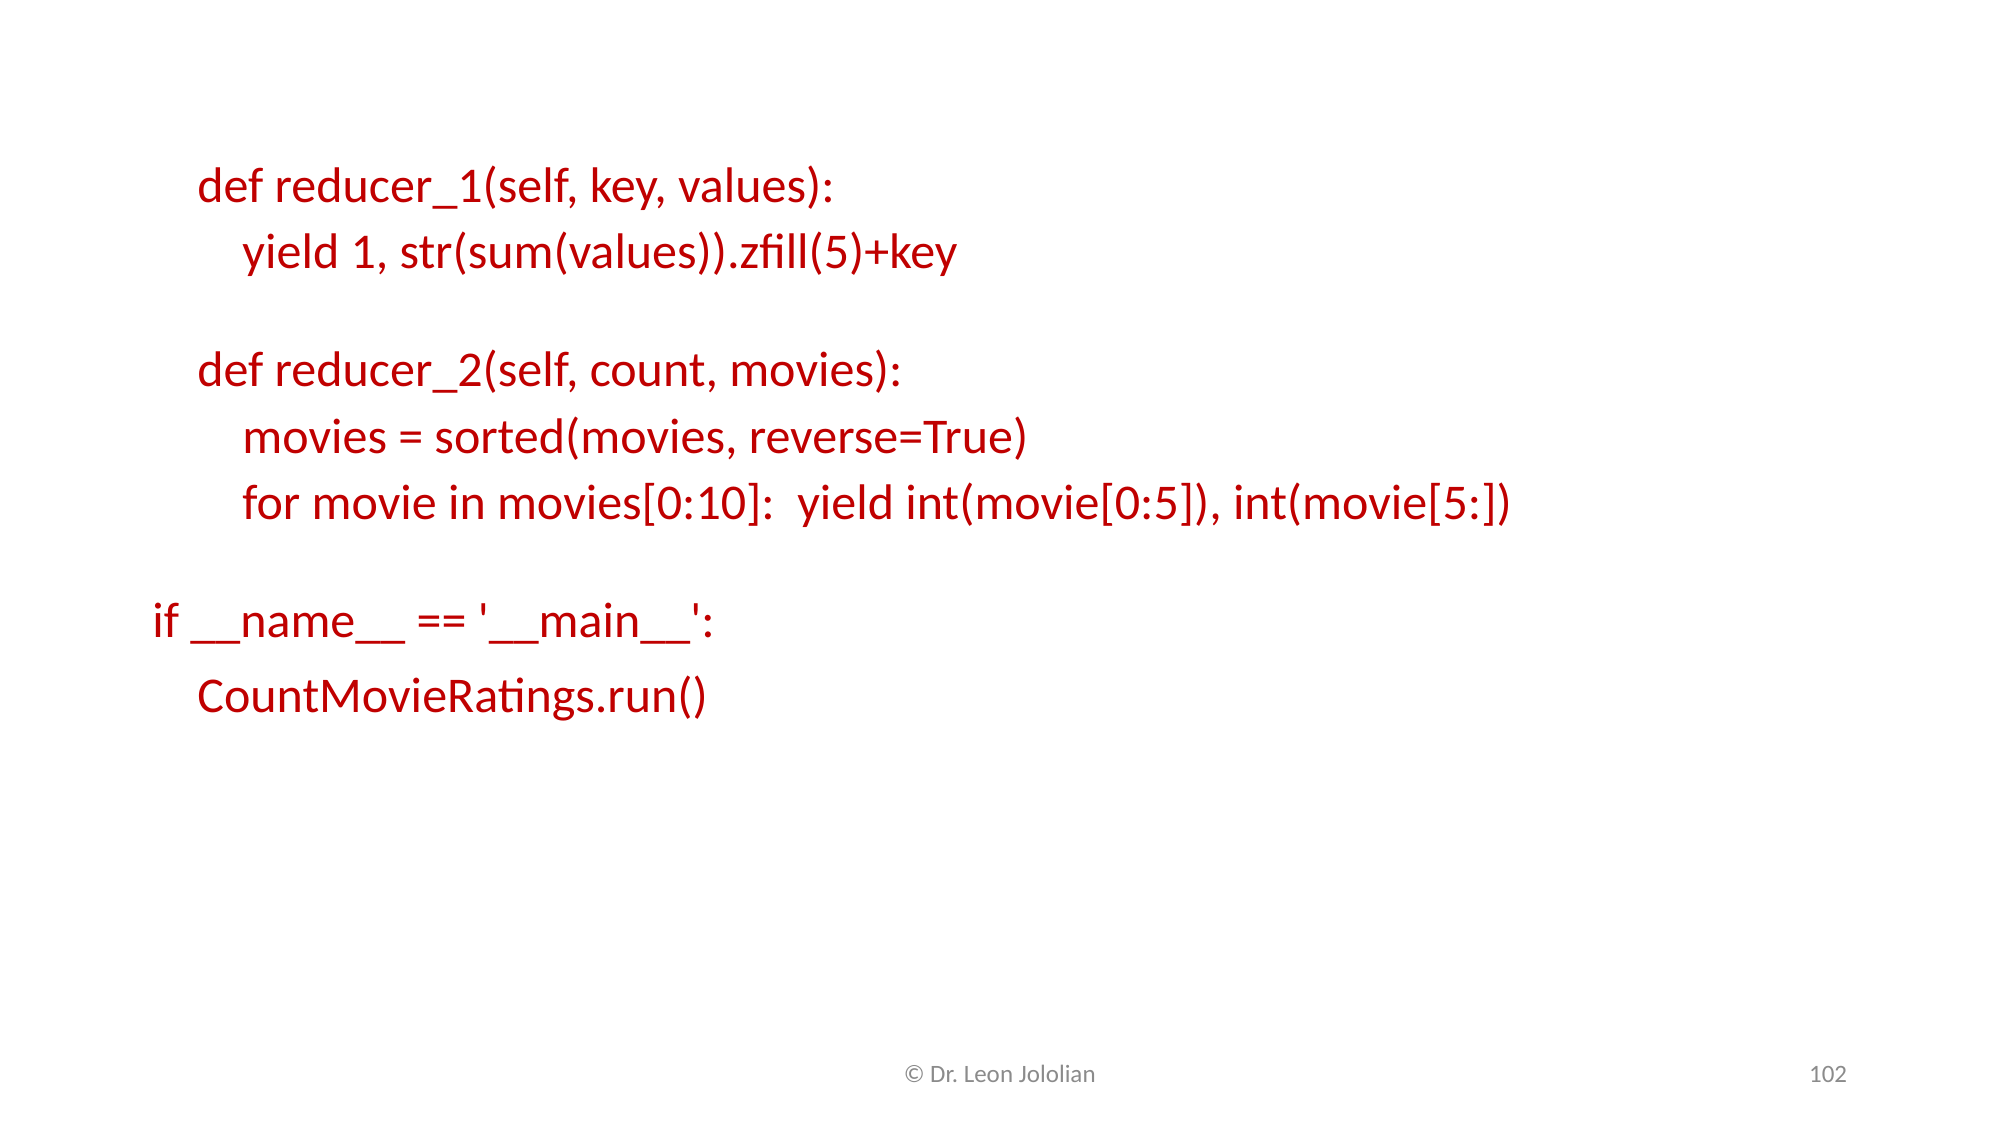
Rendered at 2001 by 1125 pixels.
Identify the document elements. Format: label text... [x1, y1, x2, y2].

footer © Dr. Leon Jololian [662, 1042, 1338, 1103]
list def reducer_1(self, key, values): yield 1, str(sum(values)).zfill(5)+key def reducer_2(self, count, movies): movies = sorted(movies, reverse=True) for movie in movies[0:10]: yield int(movie[0:5]), int(movie[5:]) if __name__ == '__main__': CountMovieRatings.run() [137, 151, 1863, 1014]
slide_number 102 [1412, 1042, 1863, 1103]
